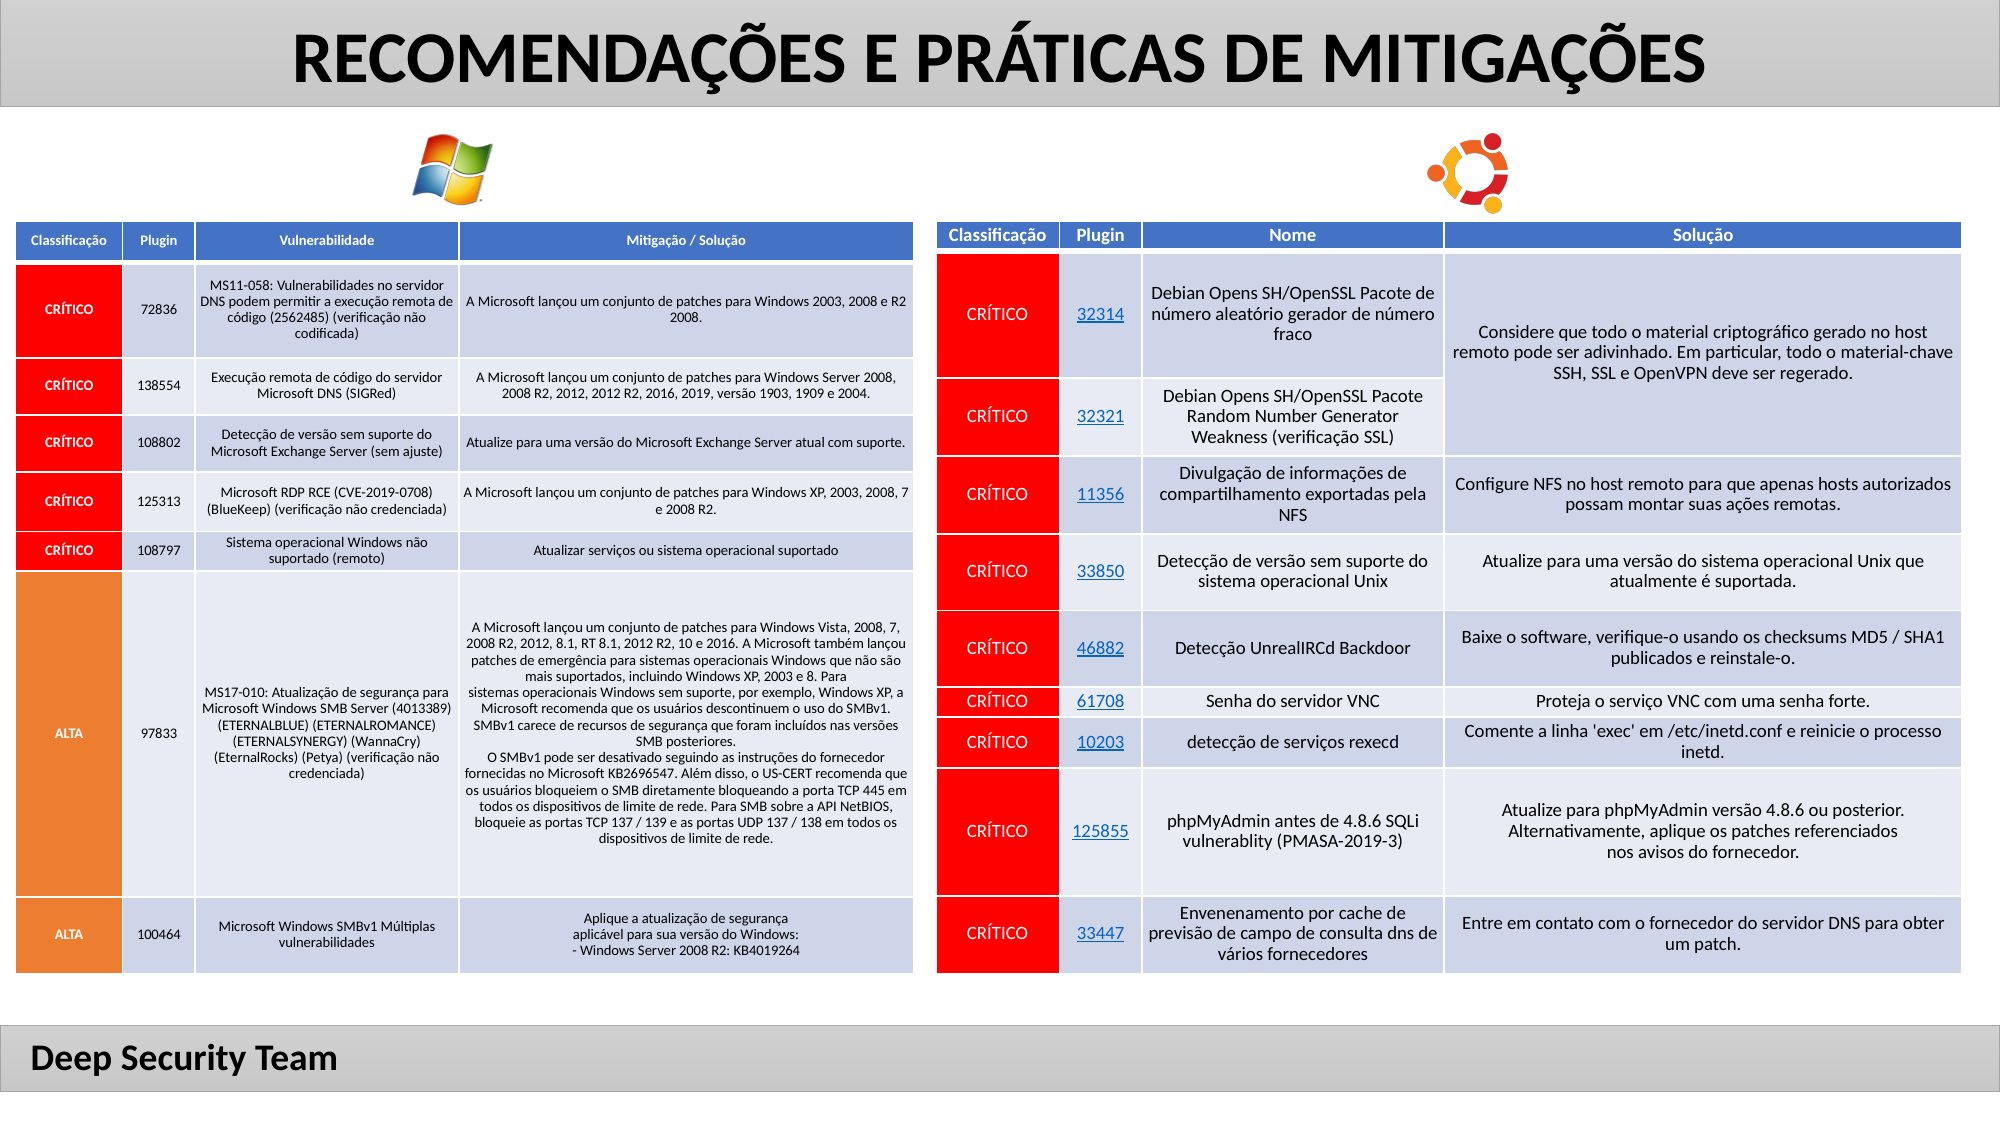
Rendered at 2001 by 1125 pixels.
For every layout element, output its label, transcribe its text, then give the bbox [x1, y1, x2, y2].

table_cell CRÍTICO [16, 359, 122, 414]
table_cell Execução remota de código do servidor Microsoft DNS (SIGRed) [196, 359, 458, 414]
table_cell Proteja o serviço VNC com uma senha forte. [1445, 688, 1961, 716]
table_cell Debian Opens SH/OpenSSL Pacote Random Number Generator Weakness (verificação SSL) [1143, 379, 1443, 455]
table_cell CRÍTICO [937, 379, 1059, 455]
table_cell CRÍTICO [937, 535, 1059, 610]
table_cell Atualize para uma versão do sistema operacional Unix que atualmente é suportada. [1445, 535, 1961, 610]
table_cell 108802 [123, 416, 194, 471]
table_cell 33447 [1060, 897, 1141, 973]
picture [411, 129, 493, 210]
table_header Classificação [16, 222, 122, 260]
table_header Nome [1143, 222, 1443, 248]
table_cell CRÍTICO [16, 416, 122, 471]
table_cell Microsoft RDP RCE (CVE-2019-0708) (BlueKeep) (verificação não credenciada) [196, 473, 458, 531]
text_box [0, 1025, 2000, 1092]
table_header Mitigação / Solução [460, 222, 913, 260]
table_cell 61708 [1060, 688, 1141, 716]
table_cell 32314 [1060, 254, 1141, 377]
table_cell 138554 [123, 359, 194, 414]
table_cell Aplique a atualização de segurança aplicável para sua versão do Windows: - Windows Server 2008 R2: KB4019264 [460, 898, 913, 973]
table_cell Entre em contato com o fornecedor do servidor DNS para obter um patch. [1445, 897, 1961, 973]
picture [1426, 133, 1508, 214]
table_cell detecção de serviços rexecd [1143, 718, 1443, 767]
table_cell Baixe o software, verifique-o usando os checksums MD5 / SHA1 publicados e reinstale-o. [1445, 611, 1961, 686]
table_cell Configure NFS no host remoto para que apenas hosts autorizados possam montar suas ações remotas. [1445, 457, 1961, 533]
table_cell Detecção de versão sem suporte do sistema operacional Unix [1143, 535, 1443, 610]
table_cell CRÍTICO [937, 457, 1059, 533]
table_cell 100464 [123, 898, 194, 973]
table_header Classificação [937, 222, 1059, 248]
table_cell CRÍTICO [937, 611, 1059, 686]
table_cell Divulgação de informações de compartilhamento exportadas pela NFS [1143, 457, 1443, 533]
table_header Vulnerabilidade [196, 222, 458, 260]
table_cell Detecção de versão sem suporte do Microsoft Exchange Server (sem ajuste) [196, 416, 458, 471]
table_cell ALTA [16, 898, 122, 973]
table_cell 10203 [1060, 718, 1141, 767]
table_cell 33850 [1060, 535, 1141, 610]
table_cell Senha do servidor VNC [1143, 688, 1443, 716]
table_cell CRÍTICO [937, 254, 1059, 377]
table_cell 125313 [123, 473, 194, 531]
table_header Solução [1445, 222, 1961, 248]
table_cell A Microsoft lançou um conjunto de patches para Windows 2003, 2008 e R2 2008. [460, 265, 913, 357]
table_cell Atualize para phpMyAdmin versão 4.8.6 ou posterior. Alternativamente, aplique os patches referenciados nos avisos do fornecedor. [1445, 769, 1961, 895]
text_box RECOMENDAÇÕES E PRÁTICAS DE MITIGAÇÕES [0, 0, 2000, 107]
table_header Plugin [1060, 222, 1141, 248]
table_cell Microsoft Windows SMBv1 Múltiplas vulnerabilidades [196, 898, 458, 973]
table_cell Sistema operacional Windows não suportado (remoto) [196, 532, 458, 570]
table_cell CRÍTICO [16, 532, 122, 570]
text_box Deep Security Team [15, 1024, 466, 1085]
table_cell Atualize para uma versão do Microsoft Exchange Server atual com suporte. [460, 416, 913, 471]
table_cell 32321 [1060, 379, 1141, 455]
table_cell Atualizar serviços ou sistema operacional suportado [460, 532, 913, 570]
table_cell 97833 [123, 572, 194, 896]
table_cell MS11-058: Vulnerabilidades no servidor DNS podem permitir a execução remota de código (2562485) (verificação não codificada) [196, 265, 458, 357]
table_cell Comente a linha 'exec' em /etc/inetd.conf e reinicie o processo inetd. [1445, 718, 1961, 767]
table_cell CRÍTICO [16, 473, 122, 531]
table_cell 108797 [123, 532, 194, 570]
table_cell 72836 [123, 265, 194, 357]
table_cell CRÍTICO [937, 897, 1059, 973]
table_cell Envenenamento por cache de previsão de campo de consulta dns de vários fornecedores [1143, 897, 1443, 973]
table_cell MS17-010: Atualização de segurança para Microsoft Windows SMB Server (4013389) (ETERNALBLUE) (ETERNALROMANCE) (ETERNALSYNERGY) (WannaCry) (EternalRocks) (Petya) (verificação não credenciada) [196, 572, 458, 896]
table_cell 46882 [1060, 611, 1141, 686]
table_cell CRÍTICO [937, 718, 1059, 767]
table_cell Detecção UnrealIRCd Backdoor [1143, 611, 1443, 686]
table_cell Debian Opens SH/OpenSSL Pacote de número aleatório gerador de número fraco [1143, 254, 1443, 377]
table_cell phpMyAdmin antes de 4.8.6 SQLi vulnerablity (PMASA-2019-3) [1143, 769, 1443, 895]
table_cell CRÍTICO [937, 688, 1059, 716]
table_cell CRÍTICO [16, 265, 122, 357]
table_cell Considere que todo o material criptográfico gerado no host remoto pode ser adivinhado. Em particular, todo o material-chave SSH, SSL e OpenVPN deve ser regerado. [1445, 254, 1961, 455]
table_cell ALTA [16, 572, 122, 896]
table_cell A Microsoft lançou um conjunto de patches para Windows XP, 2003, 2008, 7 e 2008 R2. [460, 473, 913, 531]
table_header Plugin [123, 222, 194, 260]
table_cell A Microsoft lançou um conjunto de patches para Windows Server 2008, 2008 R2, 2012, 2012 R2, 2016, 2019, versão 1903, 1909 e 2004. [460, 359, 913, 414]
table_cell 11356 [1060, 457, 1141, 533]
table_cell CRÍTICO [937, 769, 1059, 895]
table_cell A Microsoft lançou um conjunto de patches para Windows Vista, 2008, 7, 2008 R2, 2012, 8.1, RT 8.1, 2012 R2, 10 e 2016. A Microsoft também lançou patches de emergência para sistemas operacionais Windows que não são mais suportados, incluindo Windows XP, 2003 e 8. Para sistemas operacionais Windows sem suporte, por exemplo, Windows XP, a Microsoft recomenda que os usuários descontinuem o uso do SMBv1. SMBv1 carece de recursos de segurança que foram incluídos nas versões SMB posteriores. O SMBv1 pode ser desativado seguindo as instruções do fornecedor fornecidas no Microsoft KB2696547. Além disso, o US-CERT recomenda que os usuários bloqueiem o SMB diretamente bloqueando a porta TCP 445 em todos os dispositivos de limite de rede. Para SMB sobre a API NetBIOS, bloqueie as portas TCP 137 / 139 e as portas UDP 137 / 138 em todos os dispositivos de limite de rede. [460, 572, 913, 896]
table_cell 125855 [1060, 769, 1141, 895]
